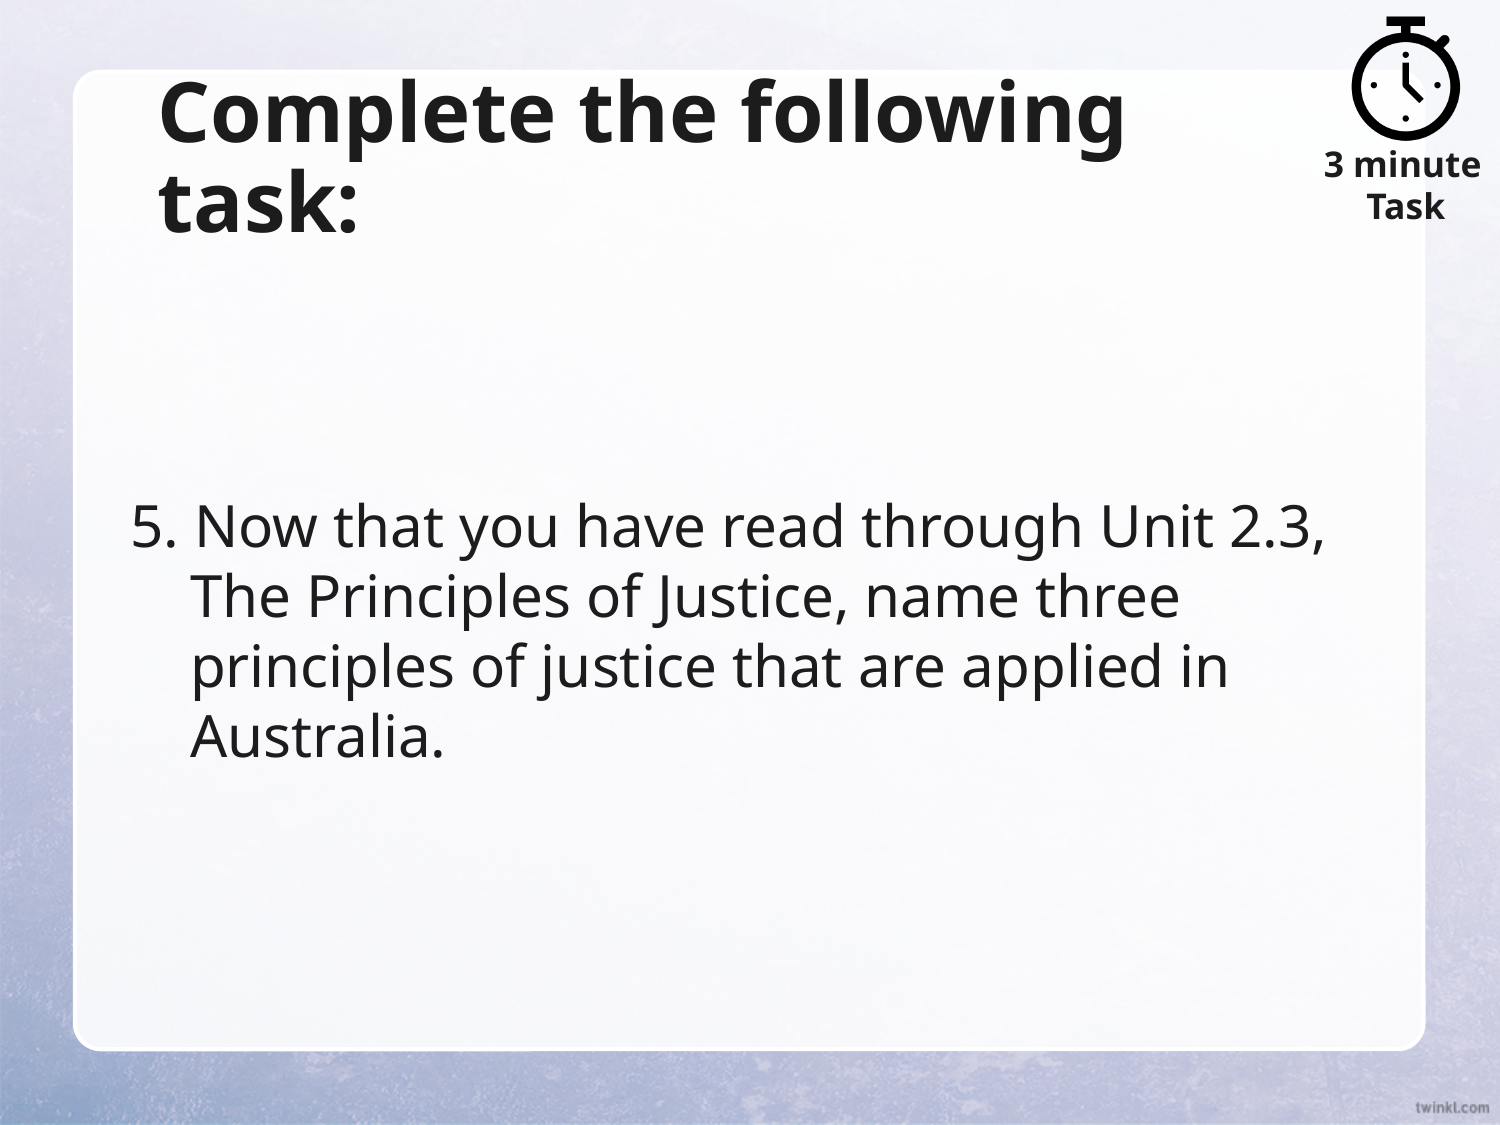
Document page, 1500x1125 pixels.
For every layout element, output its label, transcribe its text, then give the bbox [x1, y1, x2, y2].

picture [0, 0, 1500, 1125]
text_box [1309, 2, 1500, 237]
title Complete the following task: [31, 76, 1257, 244]
text_box 5. Now that you have read through Unit 2.3, The Principles of Justice, name three principles of justice that are applied in Australia. [115, 272, 1385, 847]
